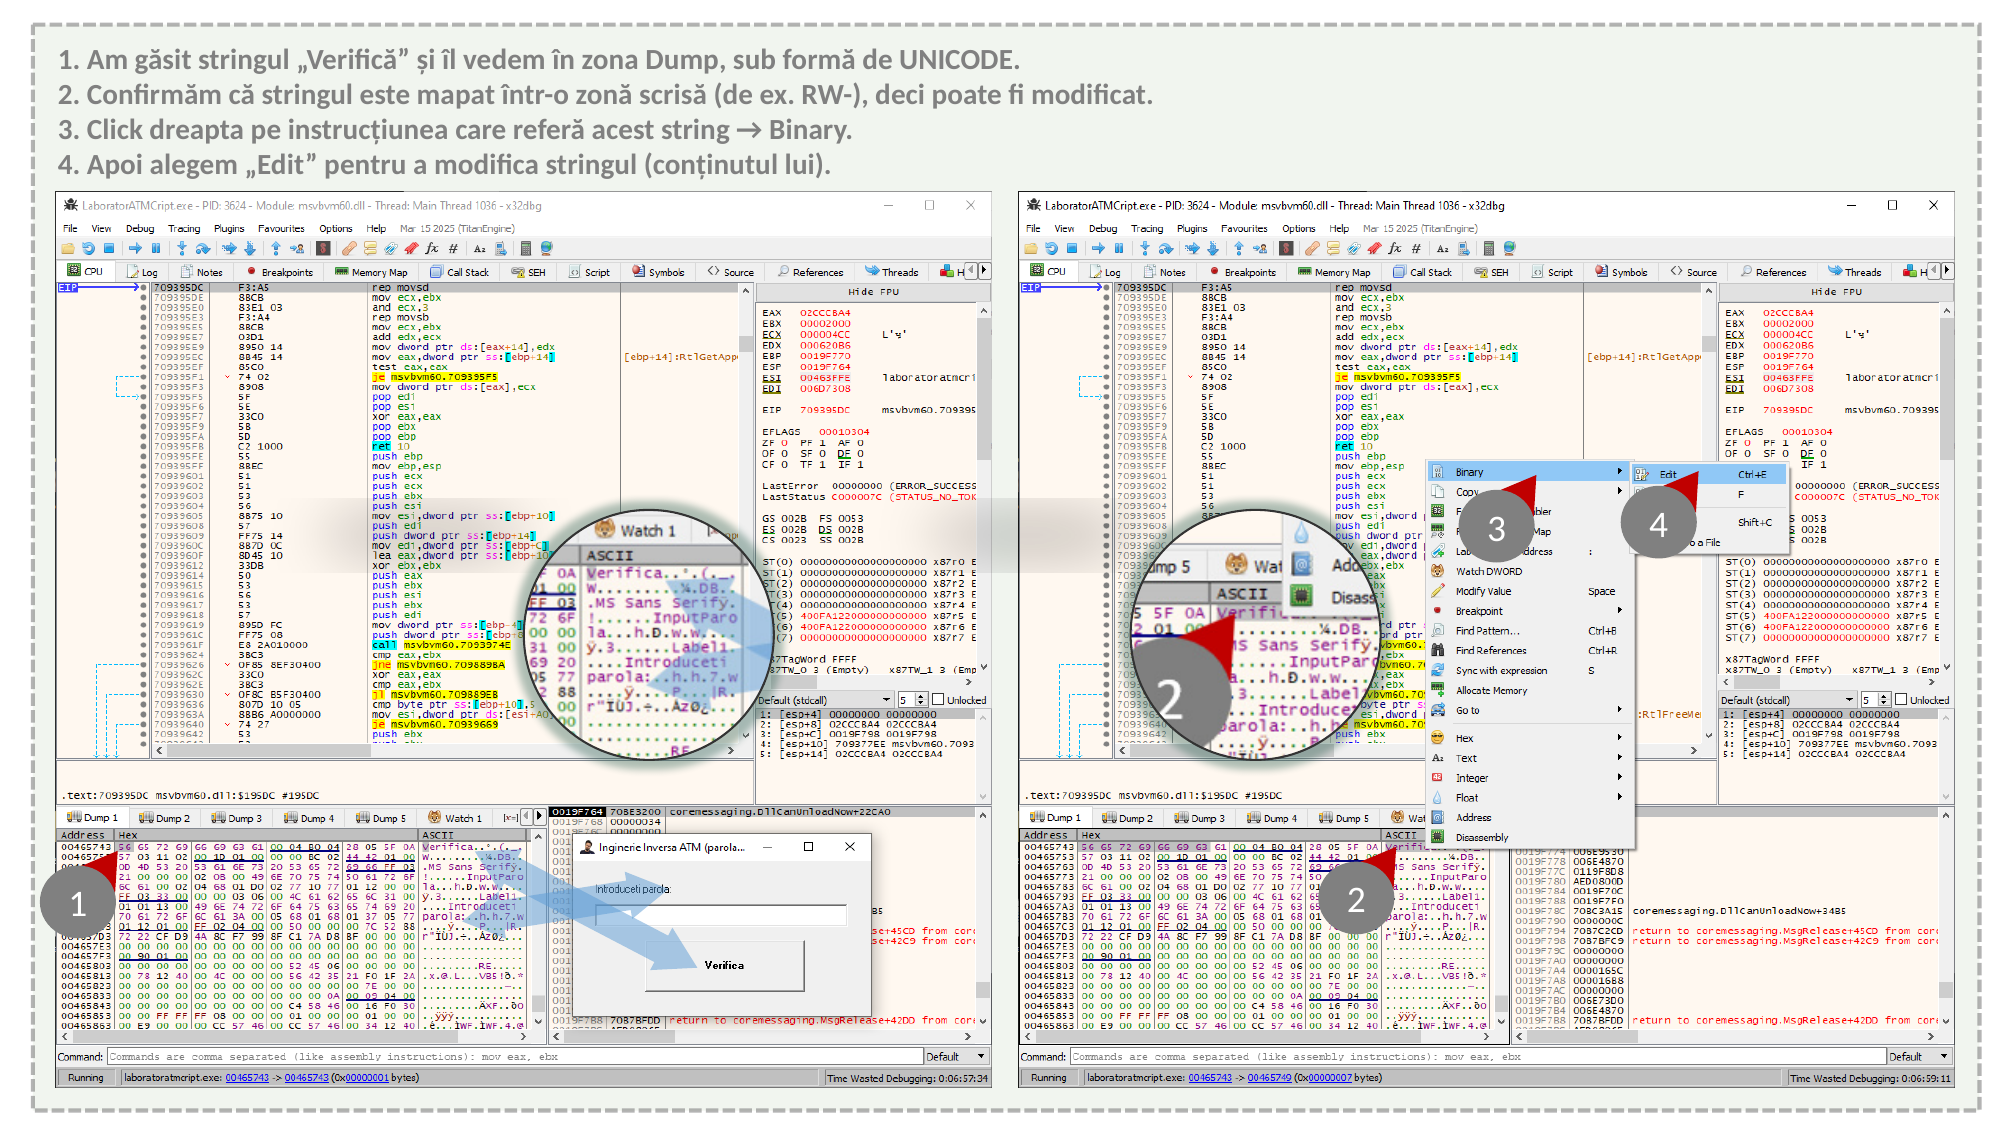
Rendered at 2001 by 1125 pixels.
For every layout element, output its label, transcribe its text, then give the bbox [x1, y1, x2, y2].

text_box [1620, 462, 1697, 559]
text_box 1. Am găsit stringul „Verifică” și îl vedem în zona Dump, sub formă de UNICODE. 2. Confirmăm că stringul este mapat într-o zonă scrisă (de ex. RW-), deci poate fi modificat. 3. Click dreapta pe instrucțiunea care referă acest string → Binary. 4. Apoi alegem „Edit” pentru a modifica stringul (conținutul lui). [43, 33, 1955, 188]
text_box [39, 841, 116, 939]
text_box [1318, 837, 1395, 935]
picture [1018, 191, 1955, 1088]
picture [55, 191, 992, 1088]
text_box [1458, 466, 1535, 563]
text_box [32, 24, 1980, 1111]
